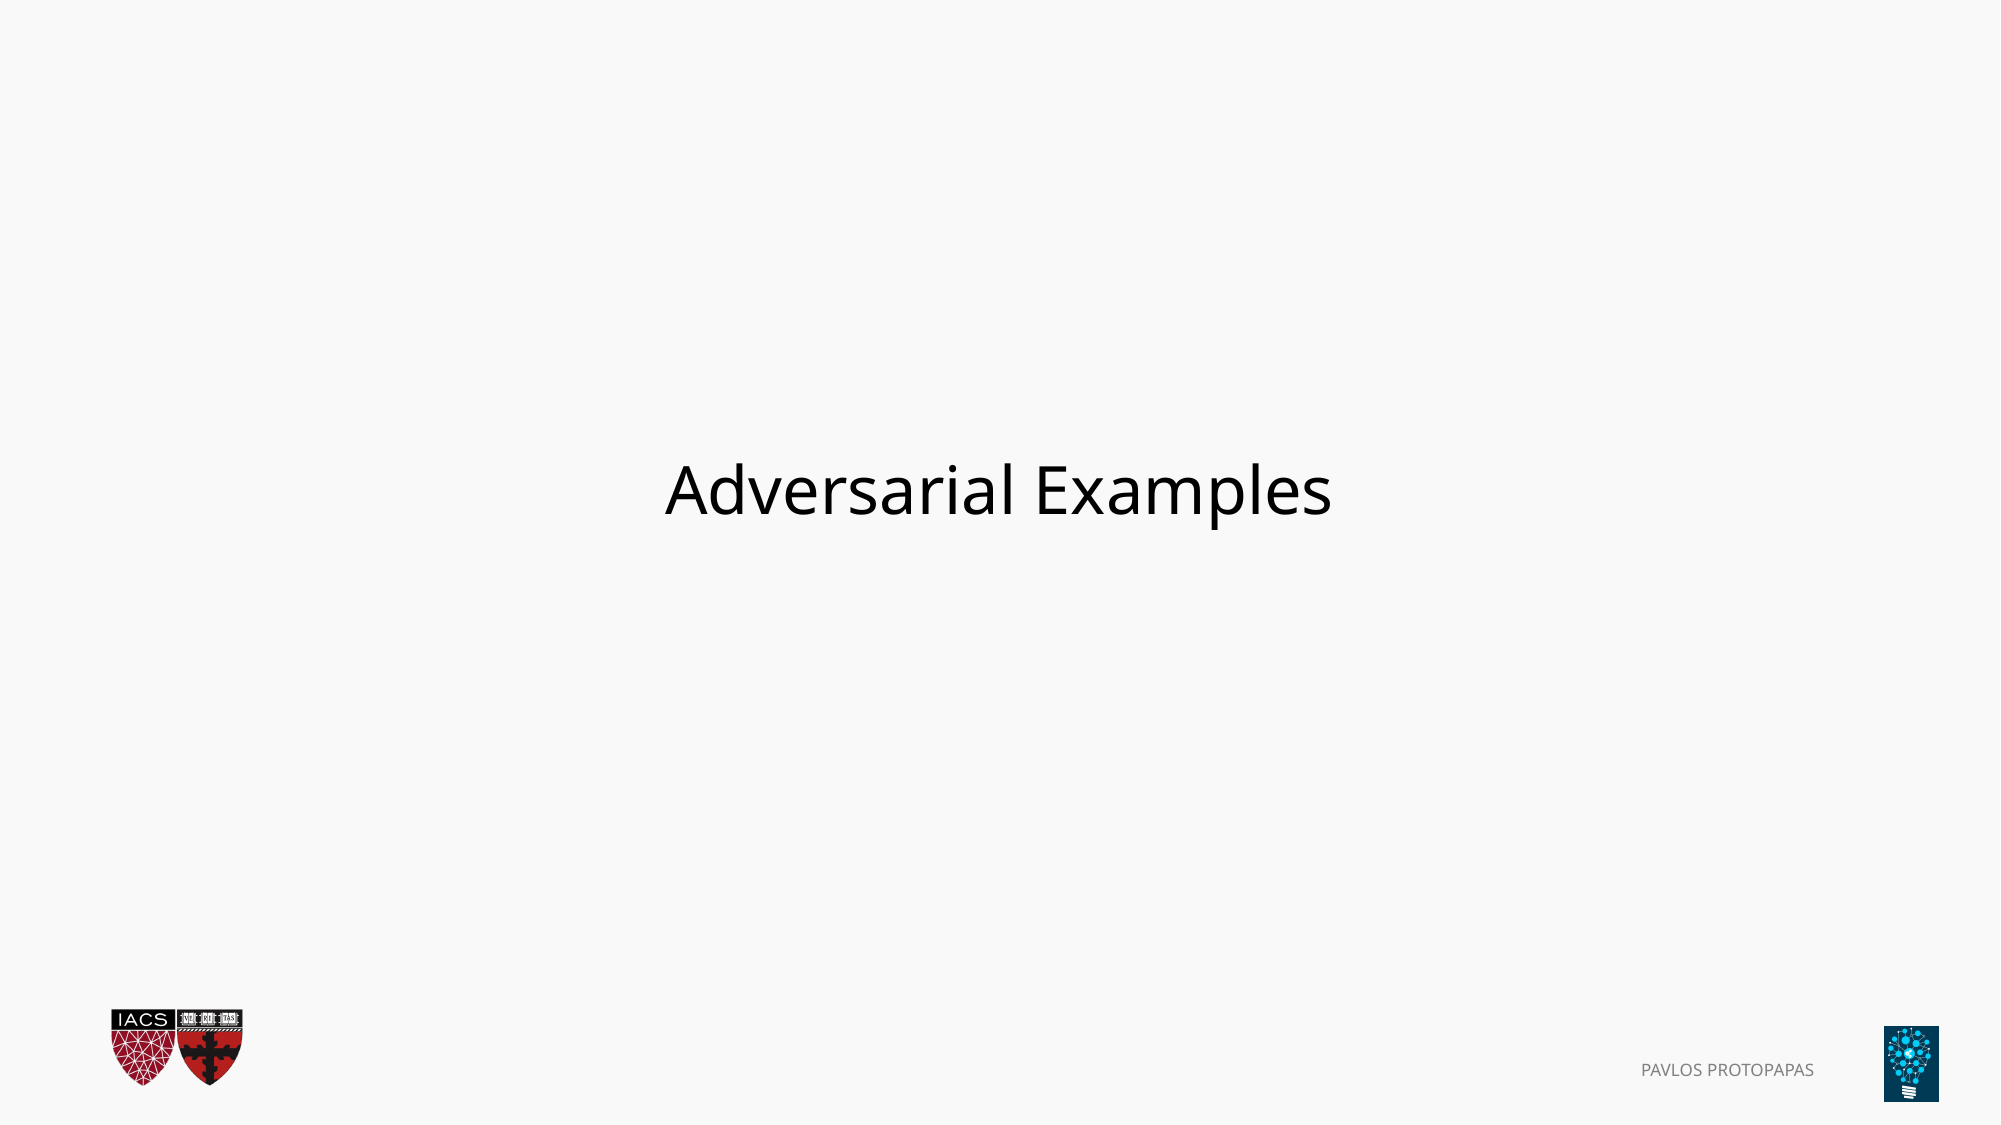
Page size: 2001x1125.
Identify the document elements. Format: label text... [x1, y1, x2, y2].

picture [1903, 1086, 1915, 1098]
picture [109, 1009, 243, 1086]
title Adversarial Examples [99, 440, 1900, 567]
picture [1905, 1049, 1913, 1058]
